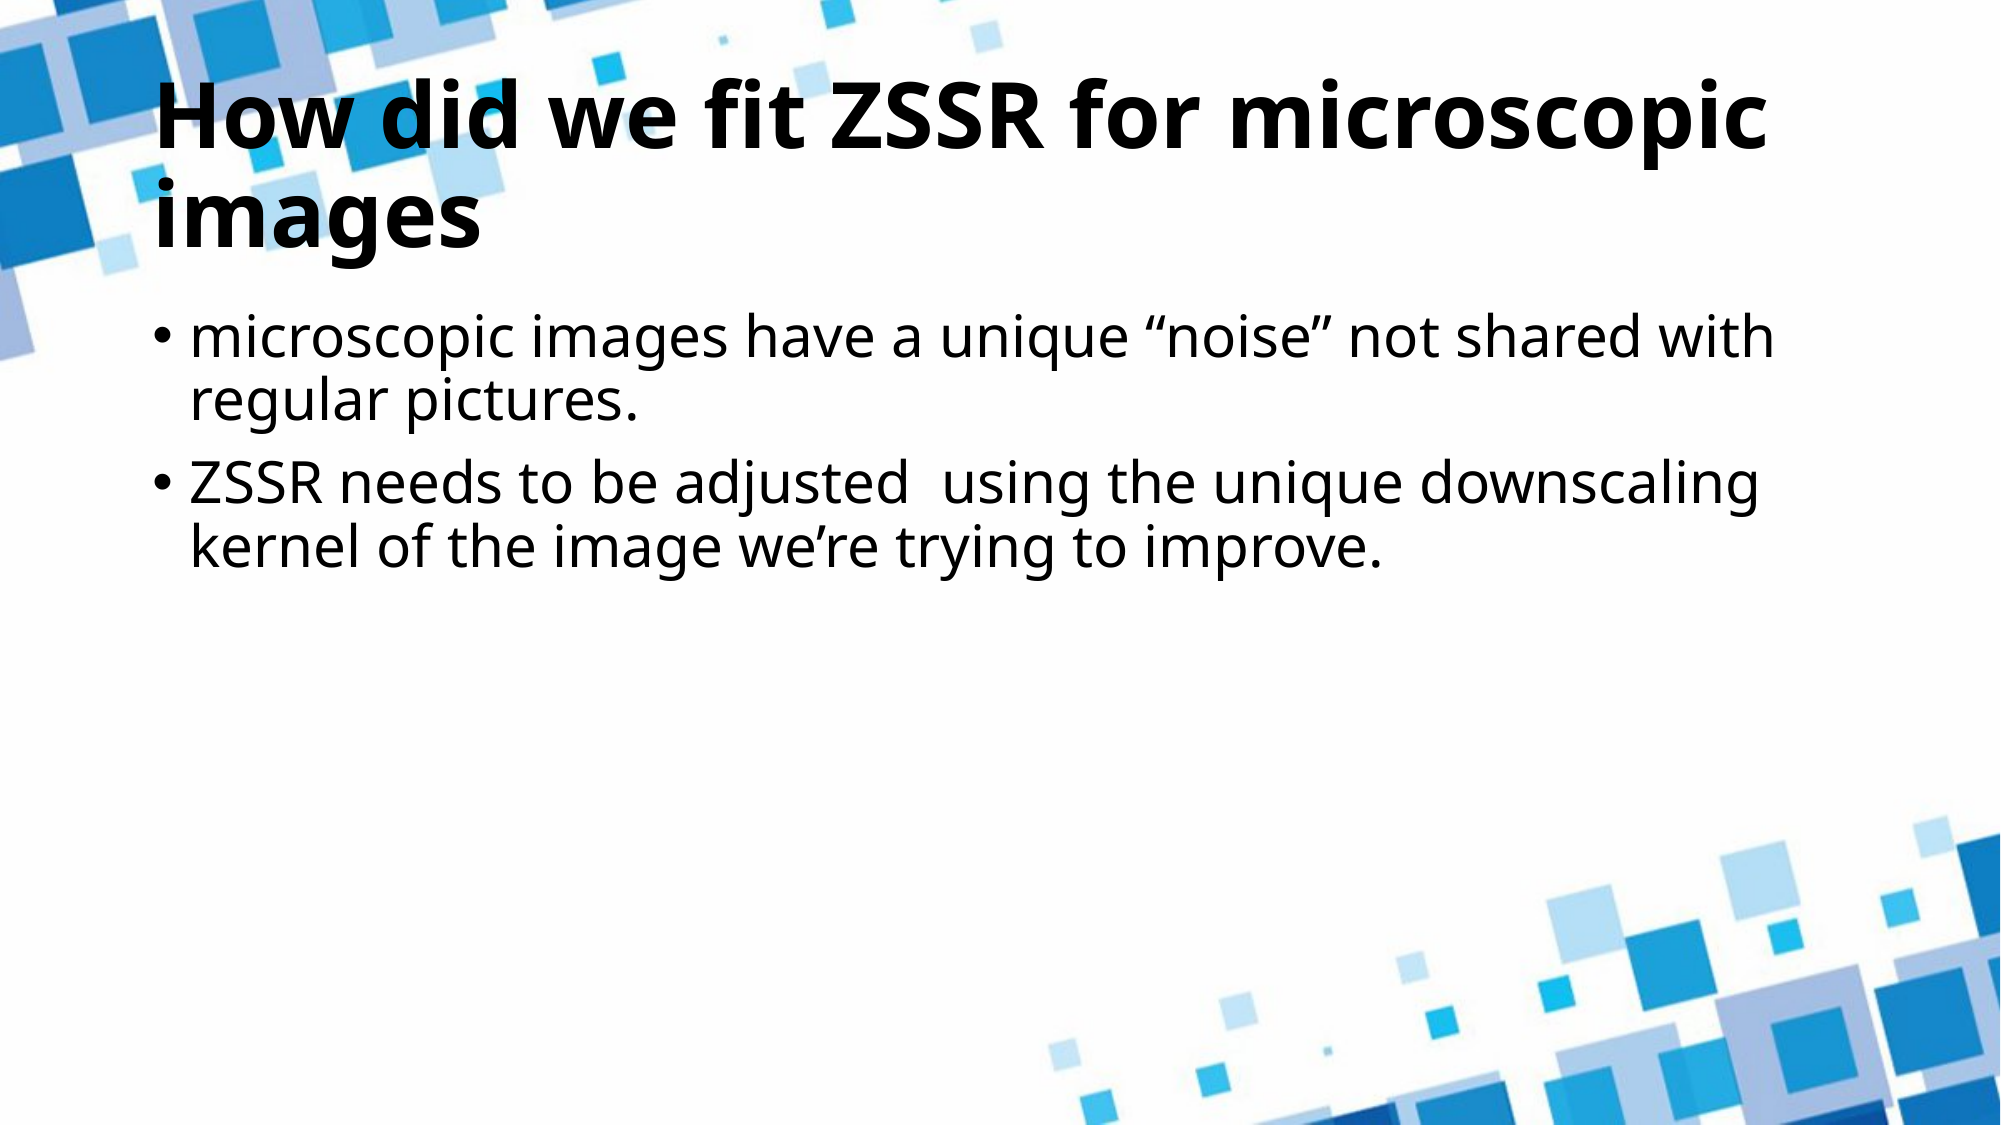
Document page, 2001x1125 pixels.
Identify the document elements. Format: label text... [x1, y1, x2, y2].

picture [0, 0, 2001, 1125]
list microscopic images have a unique “noise” not shared with regular pictures. ZSSR needs to be adjusted using the unique downscaling kernel of the image we’re trying to improve. [137, 299, 1863, 1014]
title How did we fit ZSSR for microscopic images [137, 59, 1863, 278]
